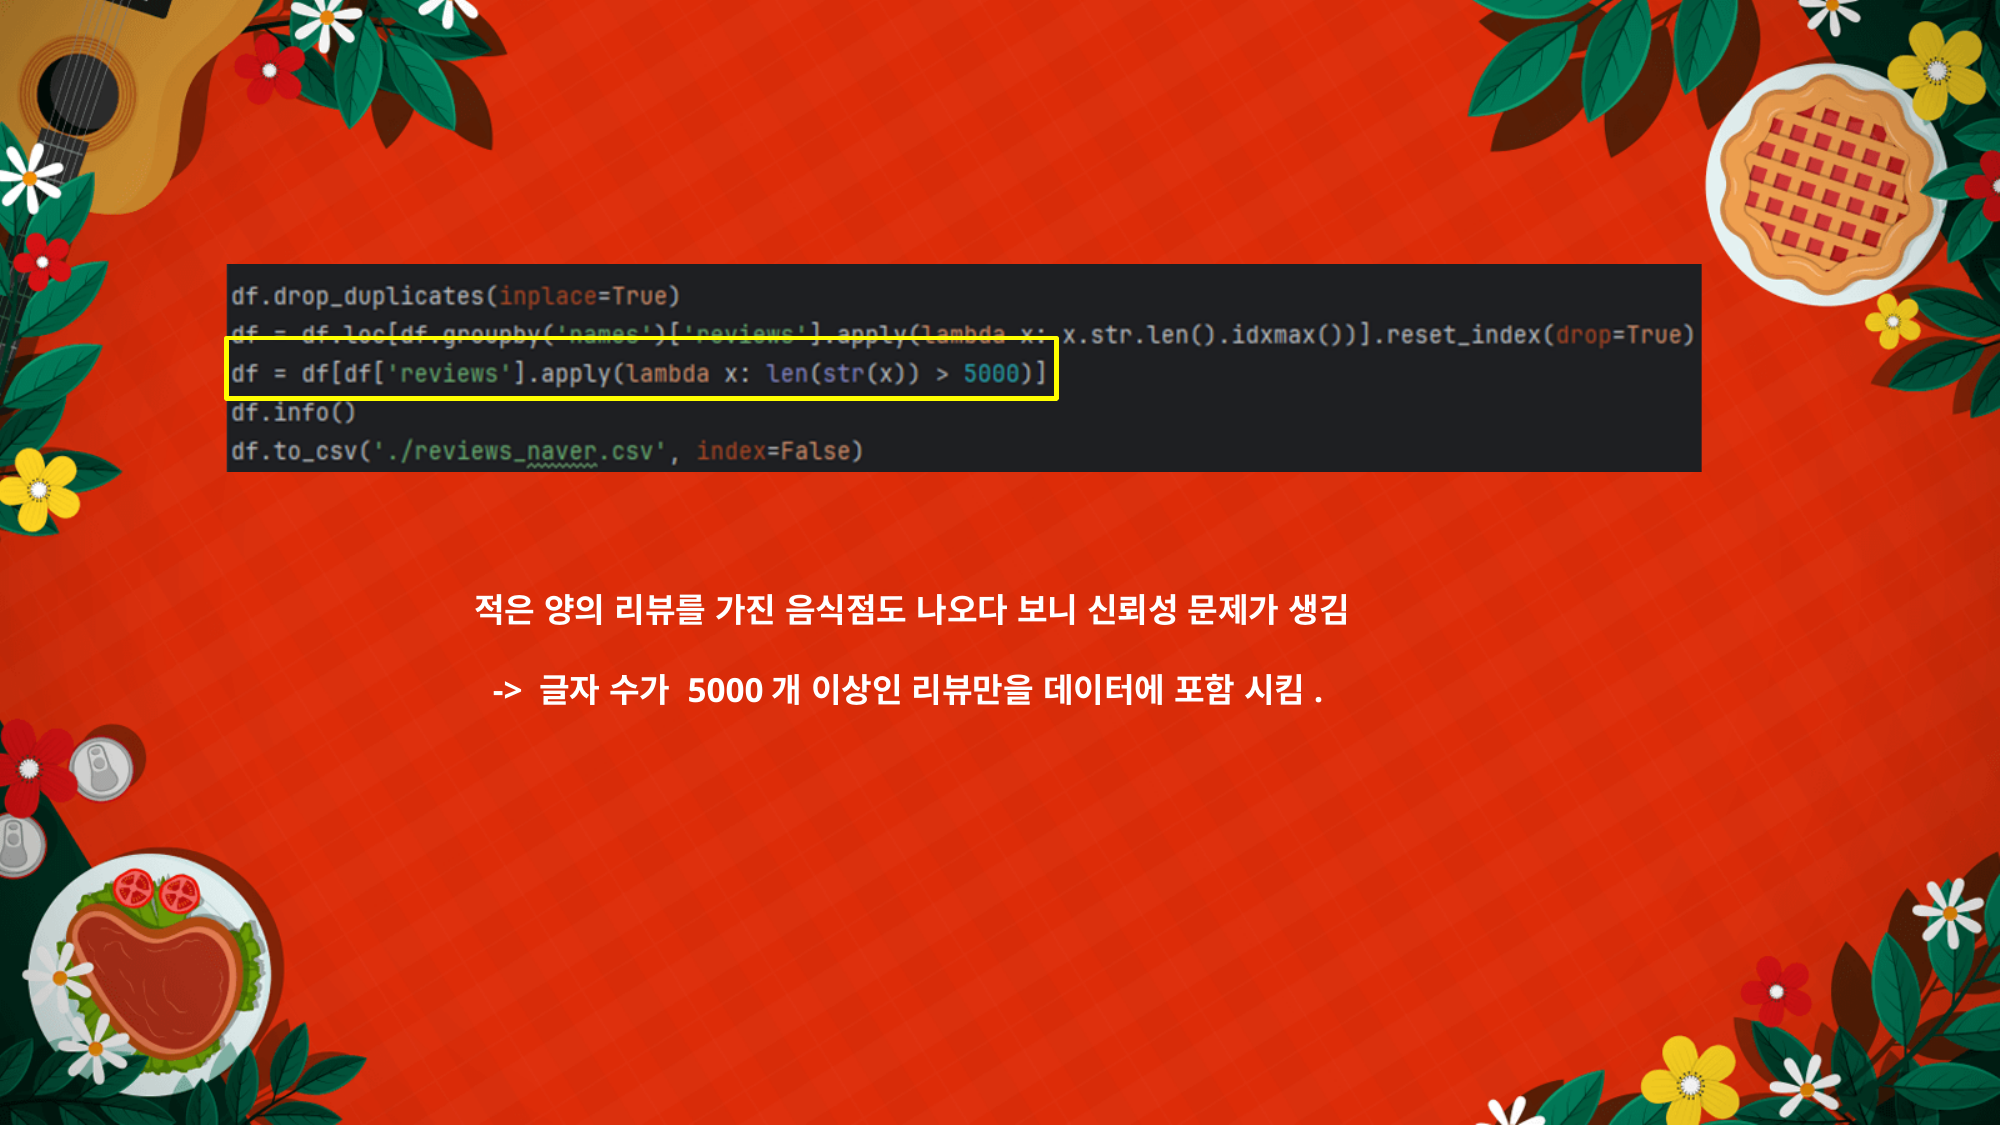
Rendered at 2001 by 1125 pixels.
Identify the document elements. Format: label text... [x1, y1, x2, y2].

picture [0, 0, 2000, 1125]
text_box 적은 양의 리뷰를 가진 음식점도 나오다 보니 신뢰성 문제가 생김 -> 글자 수가 5000개 이상인 리뷰만을 데이터에 포함 시킴. [389, 541, 1436, 757]
